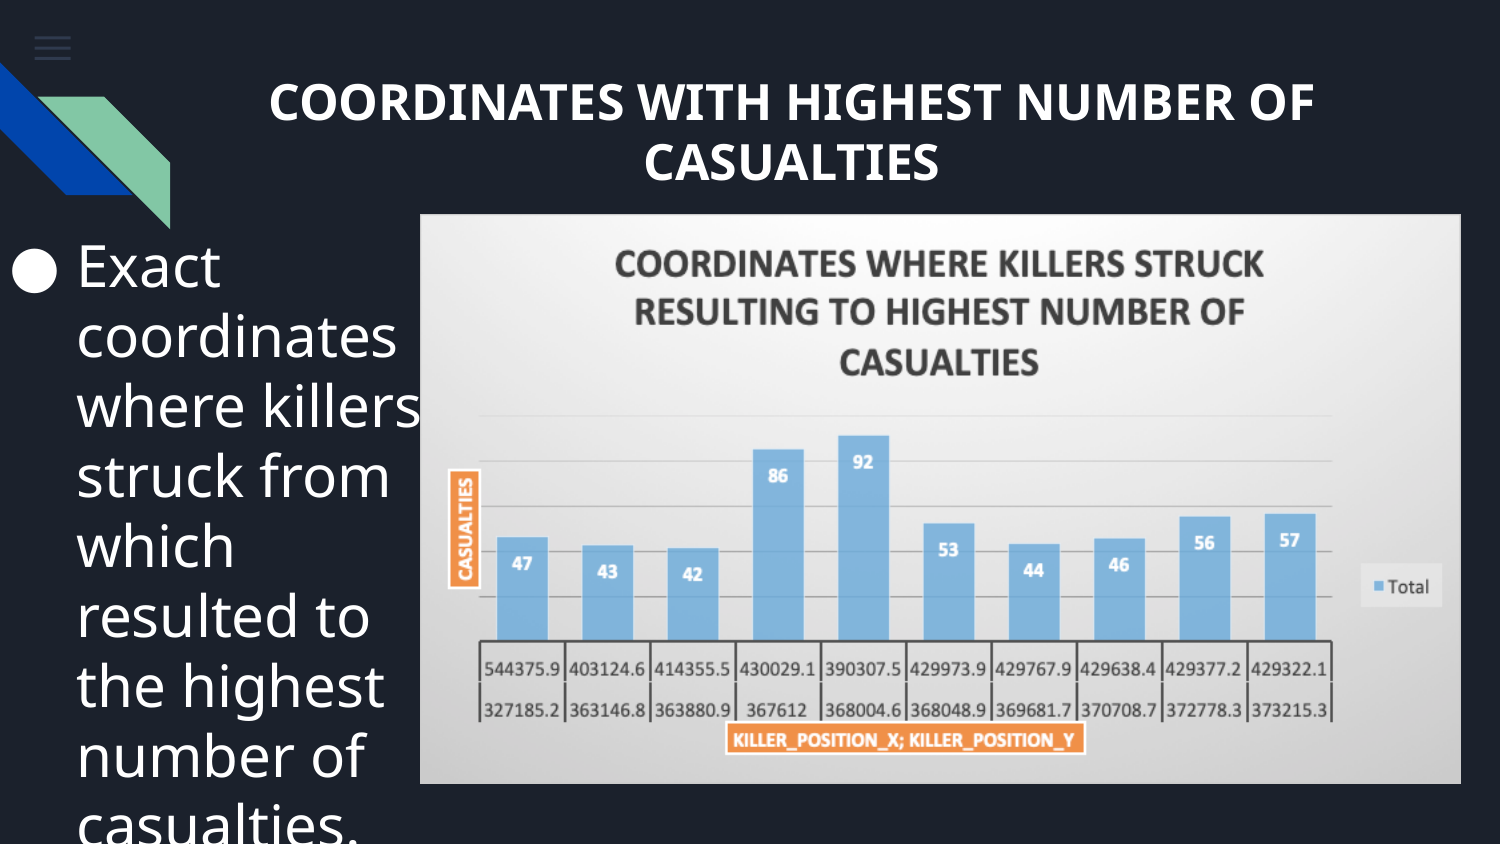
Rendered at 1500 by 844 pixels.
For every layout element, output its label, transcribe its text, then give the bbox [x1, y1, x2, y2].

text_box Exact coordinates where killers struck from which resulted to the highest number of casualties. [0, 214, 418, 784]
title COORDINATES WITH HIGHEST NUMBER OF CASUALTIES [214, 54, 1370, 205]
picture [420, 214, 1461, 784]
